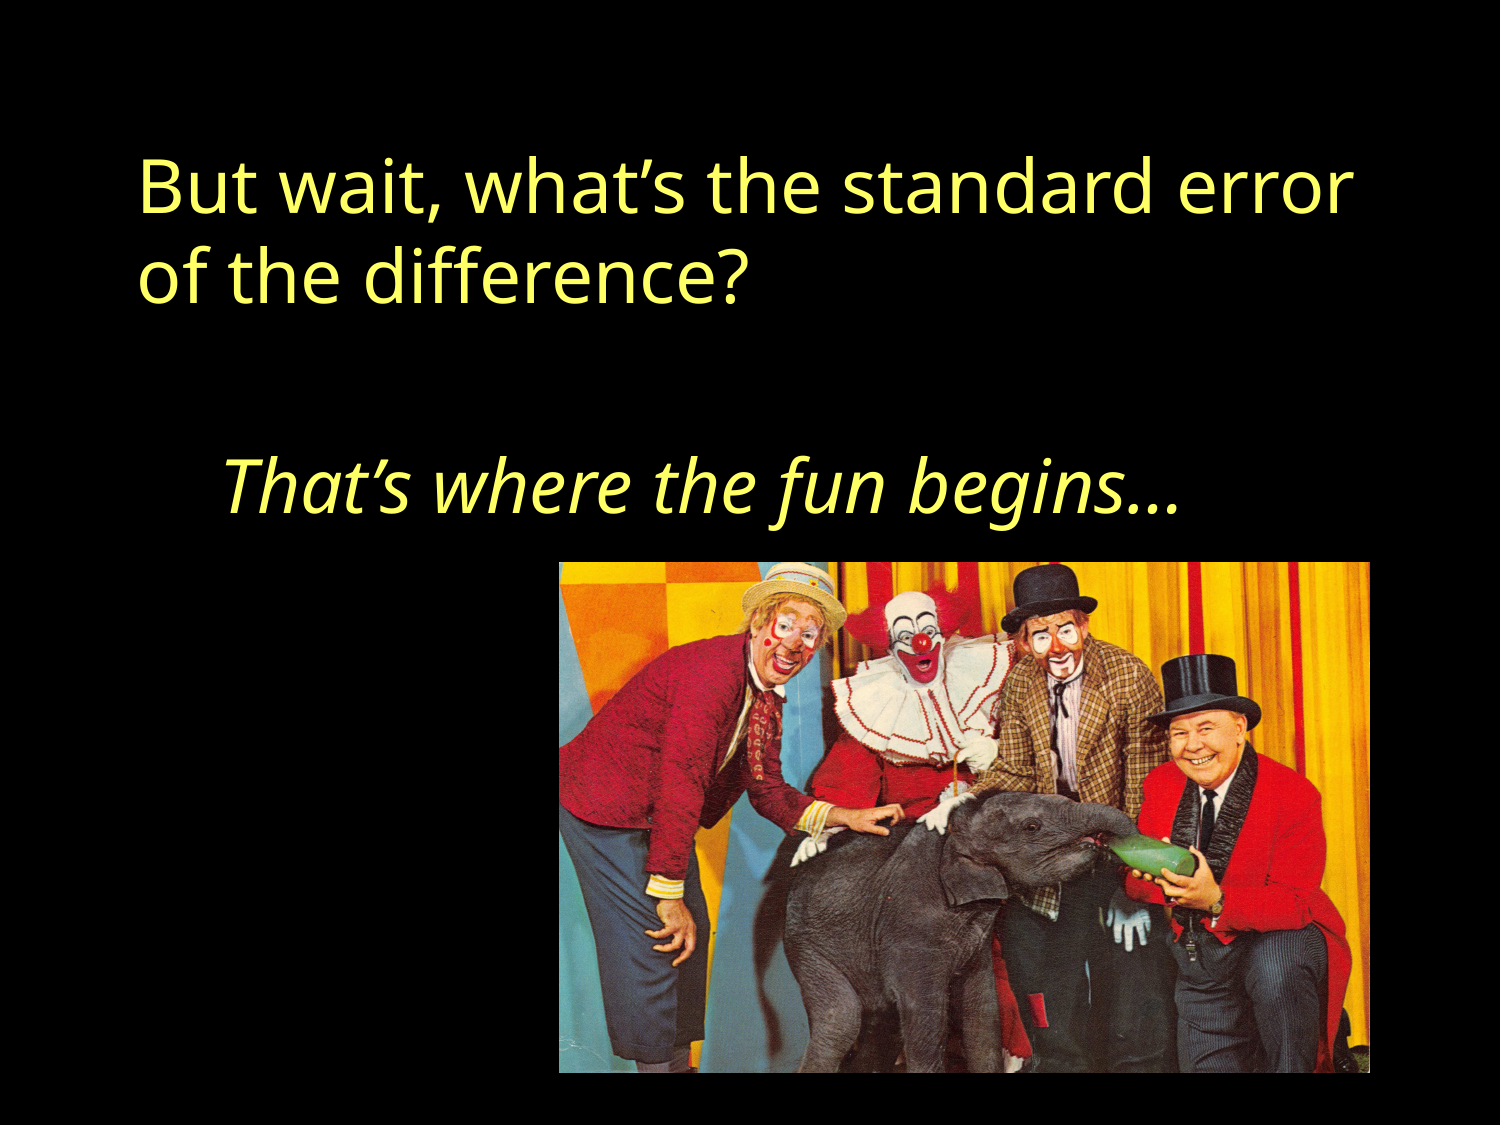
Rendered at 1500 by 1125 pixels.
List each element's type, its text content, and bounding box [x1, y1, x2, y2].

text_box But wait, what’s the standard error of the difference? [121, 130, 1385, 328]
picture [559, 562, 1370, 1073]
text_box That’s where the fun begins… [204, 430, 1232, 537]
